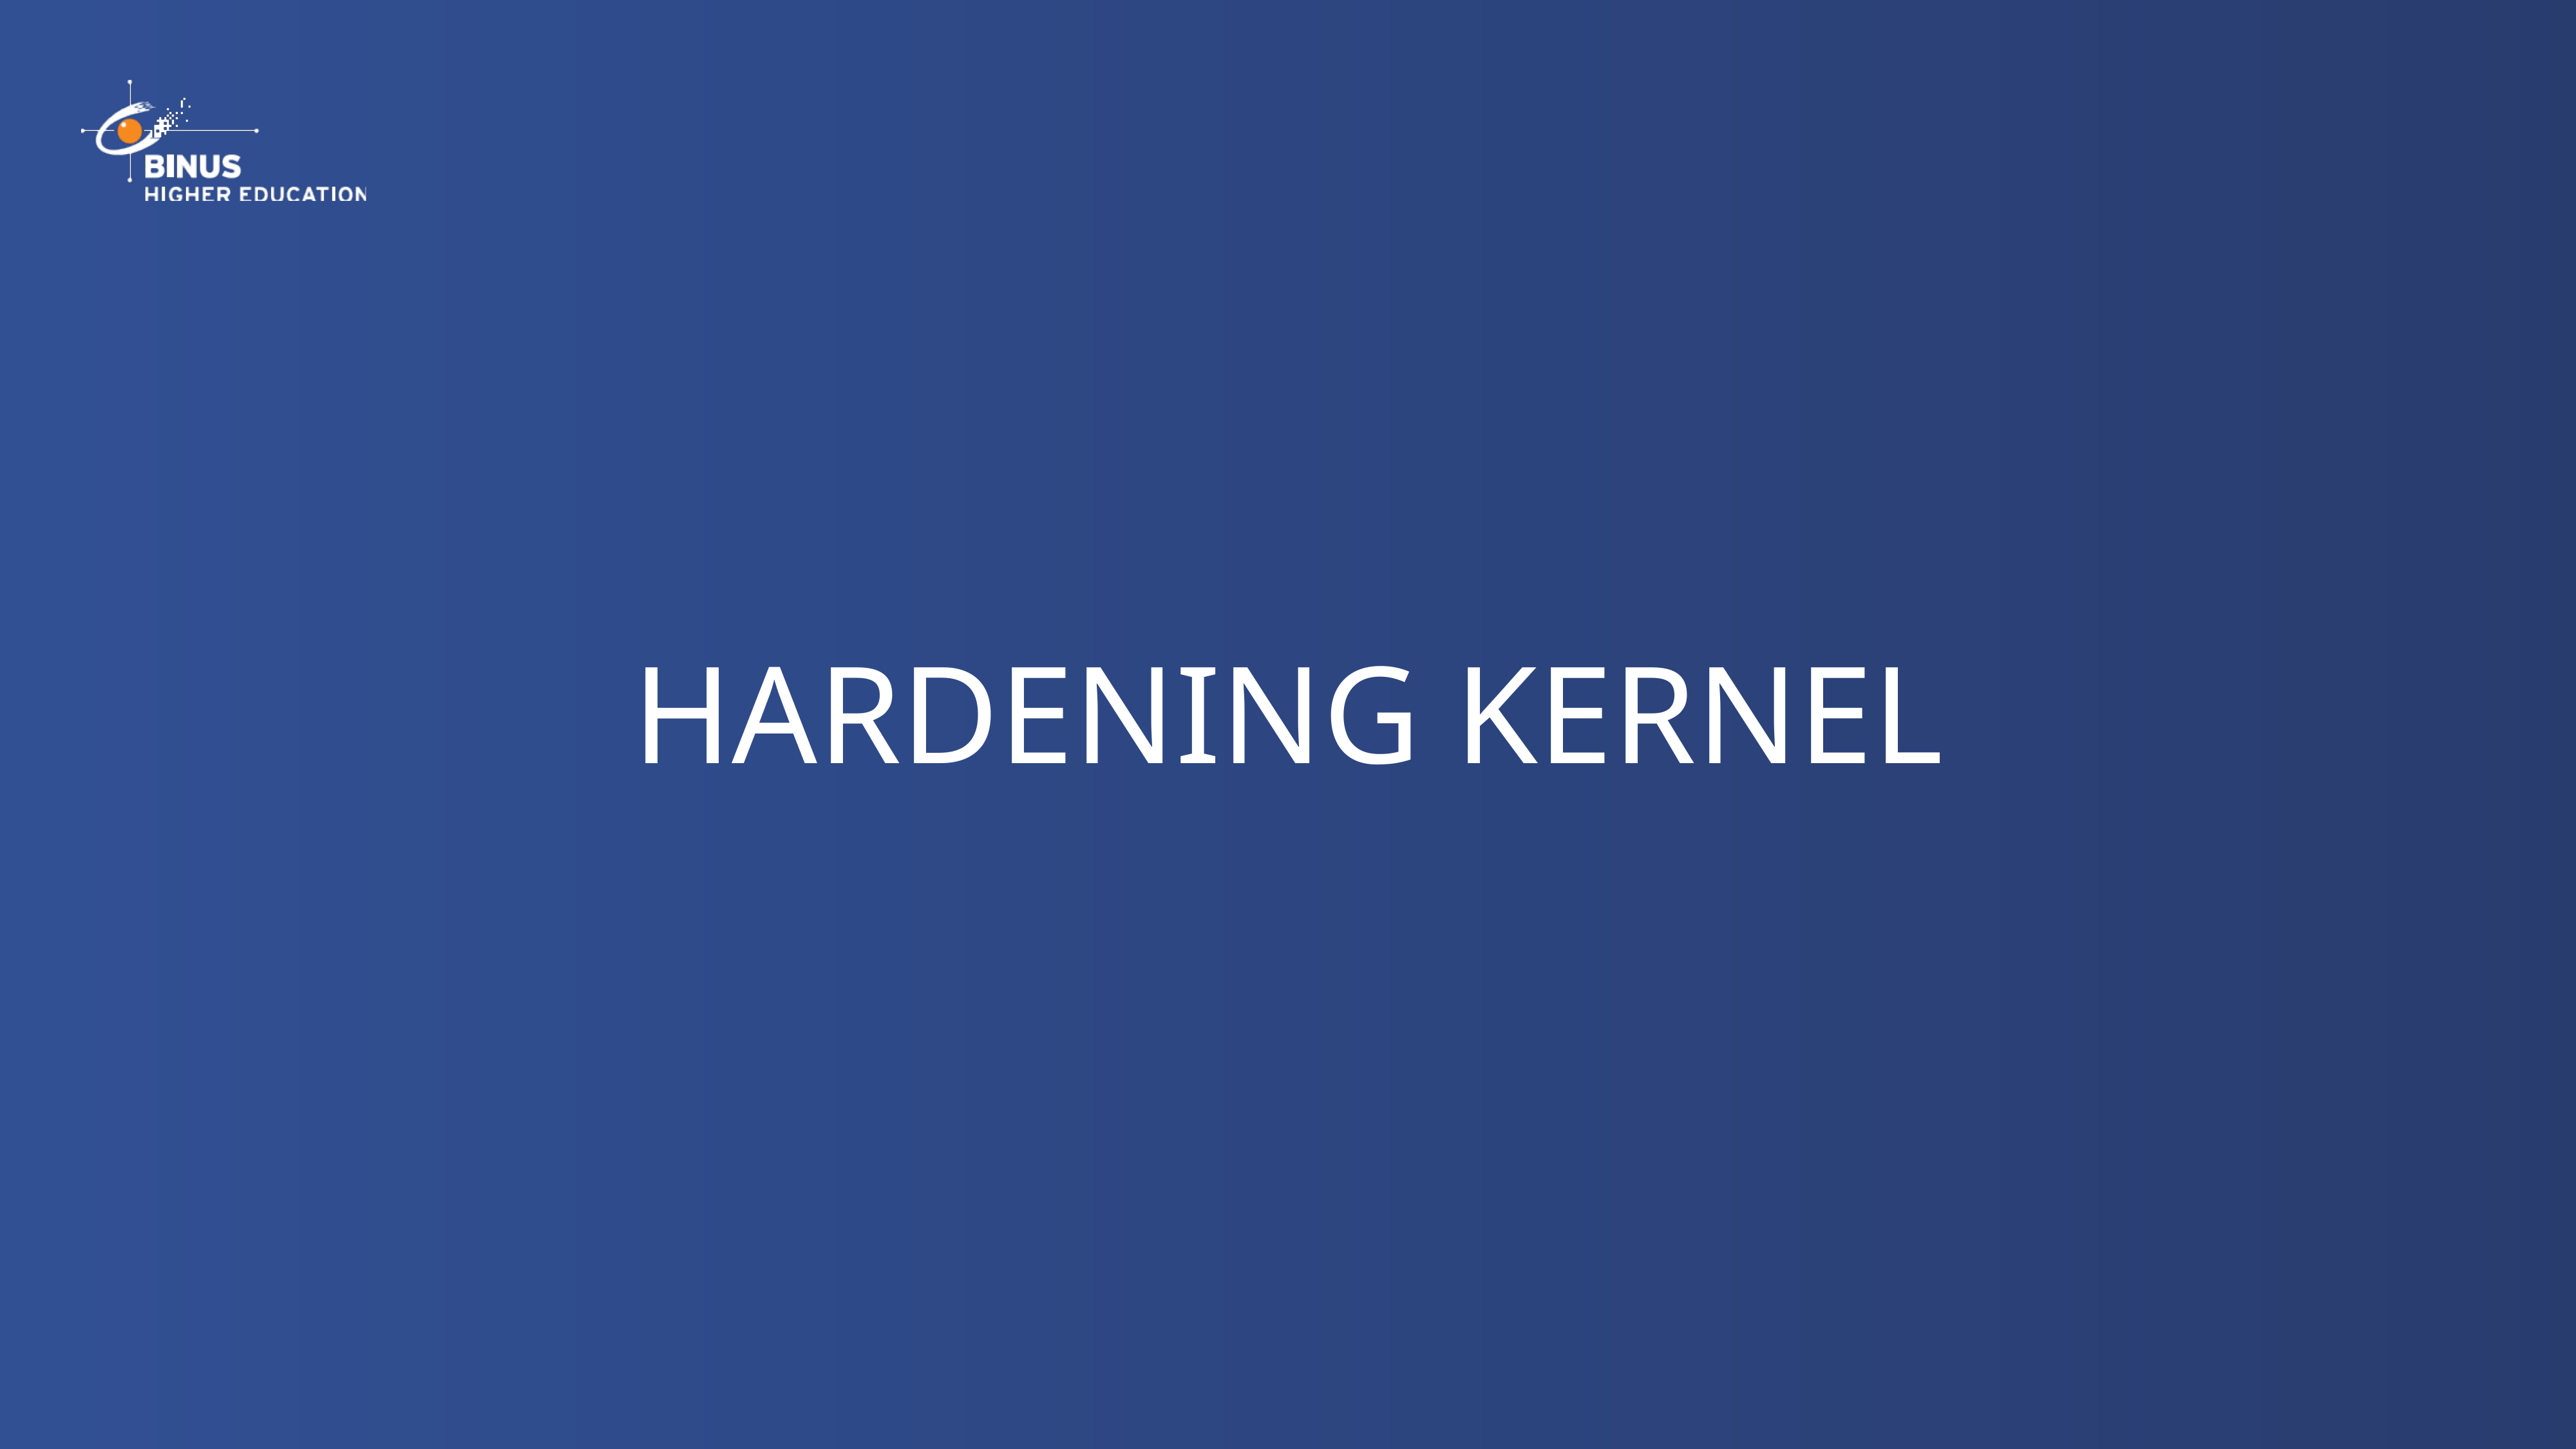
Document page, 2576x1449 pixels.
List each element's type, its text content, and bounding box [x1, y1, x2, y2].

title Hardening kernel [127, 478, 2449, 971]
